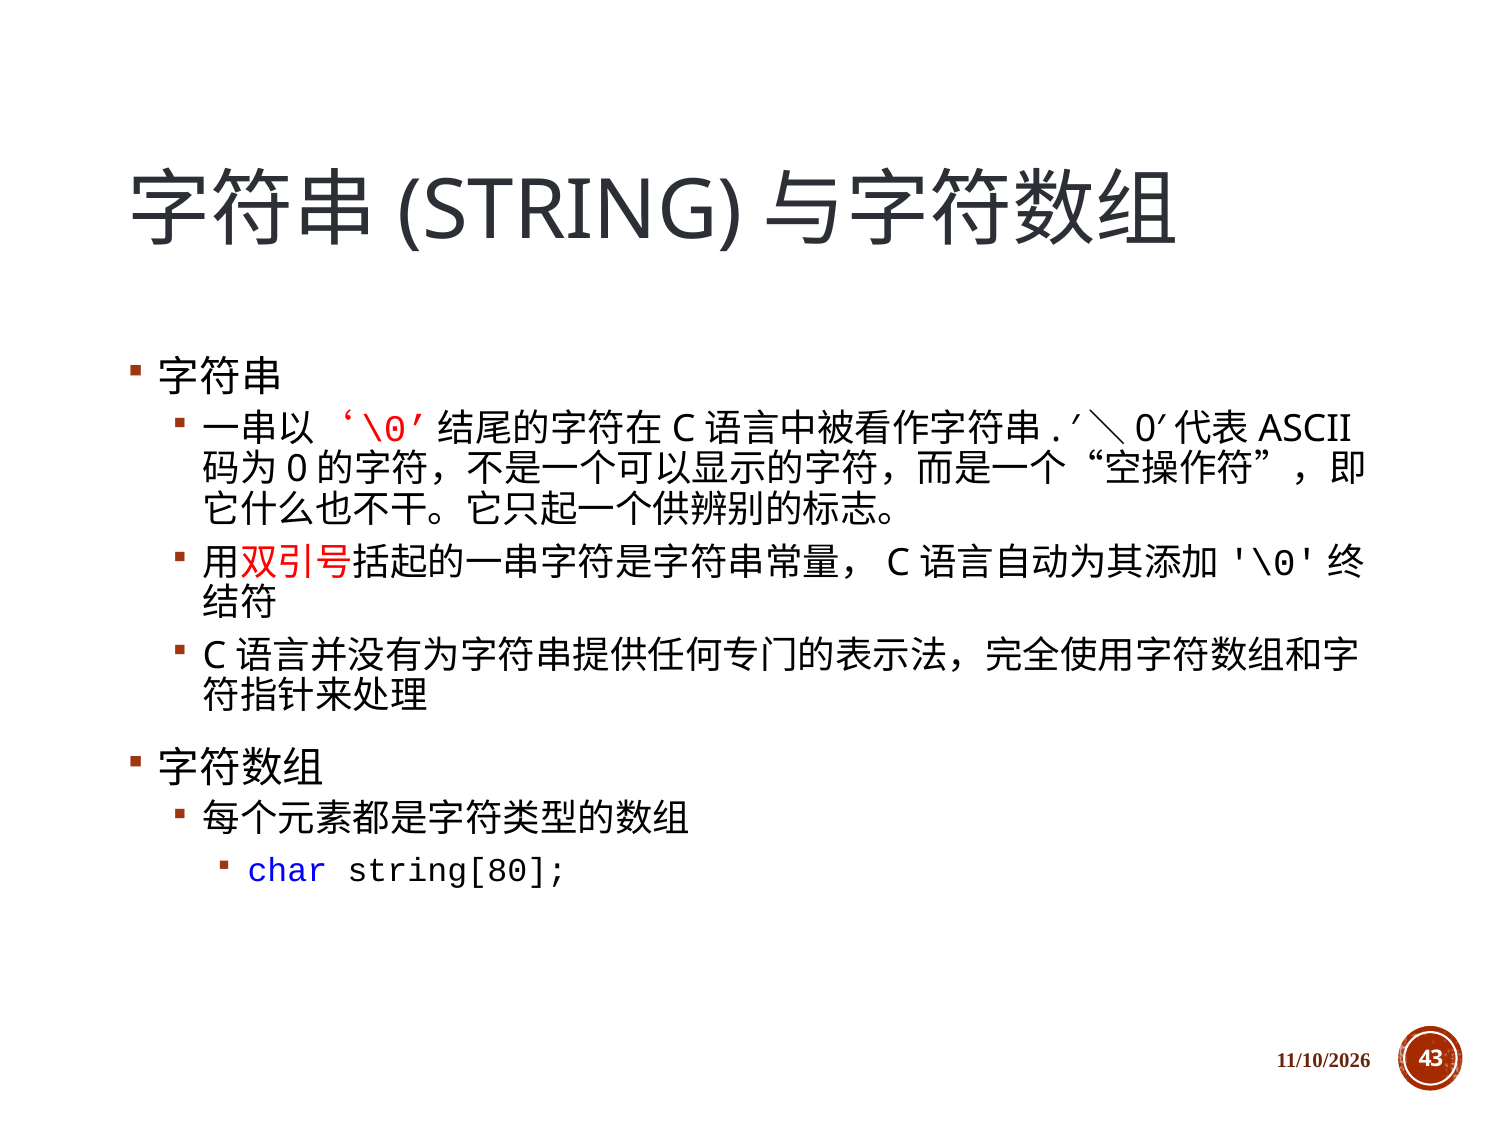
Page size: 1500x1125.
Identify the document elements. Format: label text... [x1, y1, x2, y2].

slide_number 43 [1391, 1028, 1471, 1089]
title 字符串(STRING)与字符数组 [112, 79, 1388, 344]
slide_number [982, 1028, 1386, 1089]
list 字符串 一串以‘\0’结尾的字符在C语言中被看作字符串. ′＼0′代表ASCII码为0的字符，不是一个可以显示的字符，而是一个“空操作符”，即它什么也不干。它只起一个供辨别的标志。 用双引号括起的一串字符是字符串常量，C语言自动为其添加'\0'终结符 C语言并没有为字符串提供任何专门的表示法，完全使用字符数组和字符指针来处理 字符数组 每个元素都是字符类型的数组 char string[80]; [112, 348, 1388, 1013]
